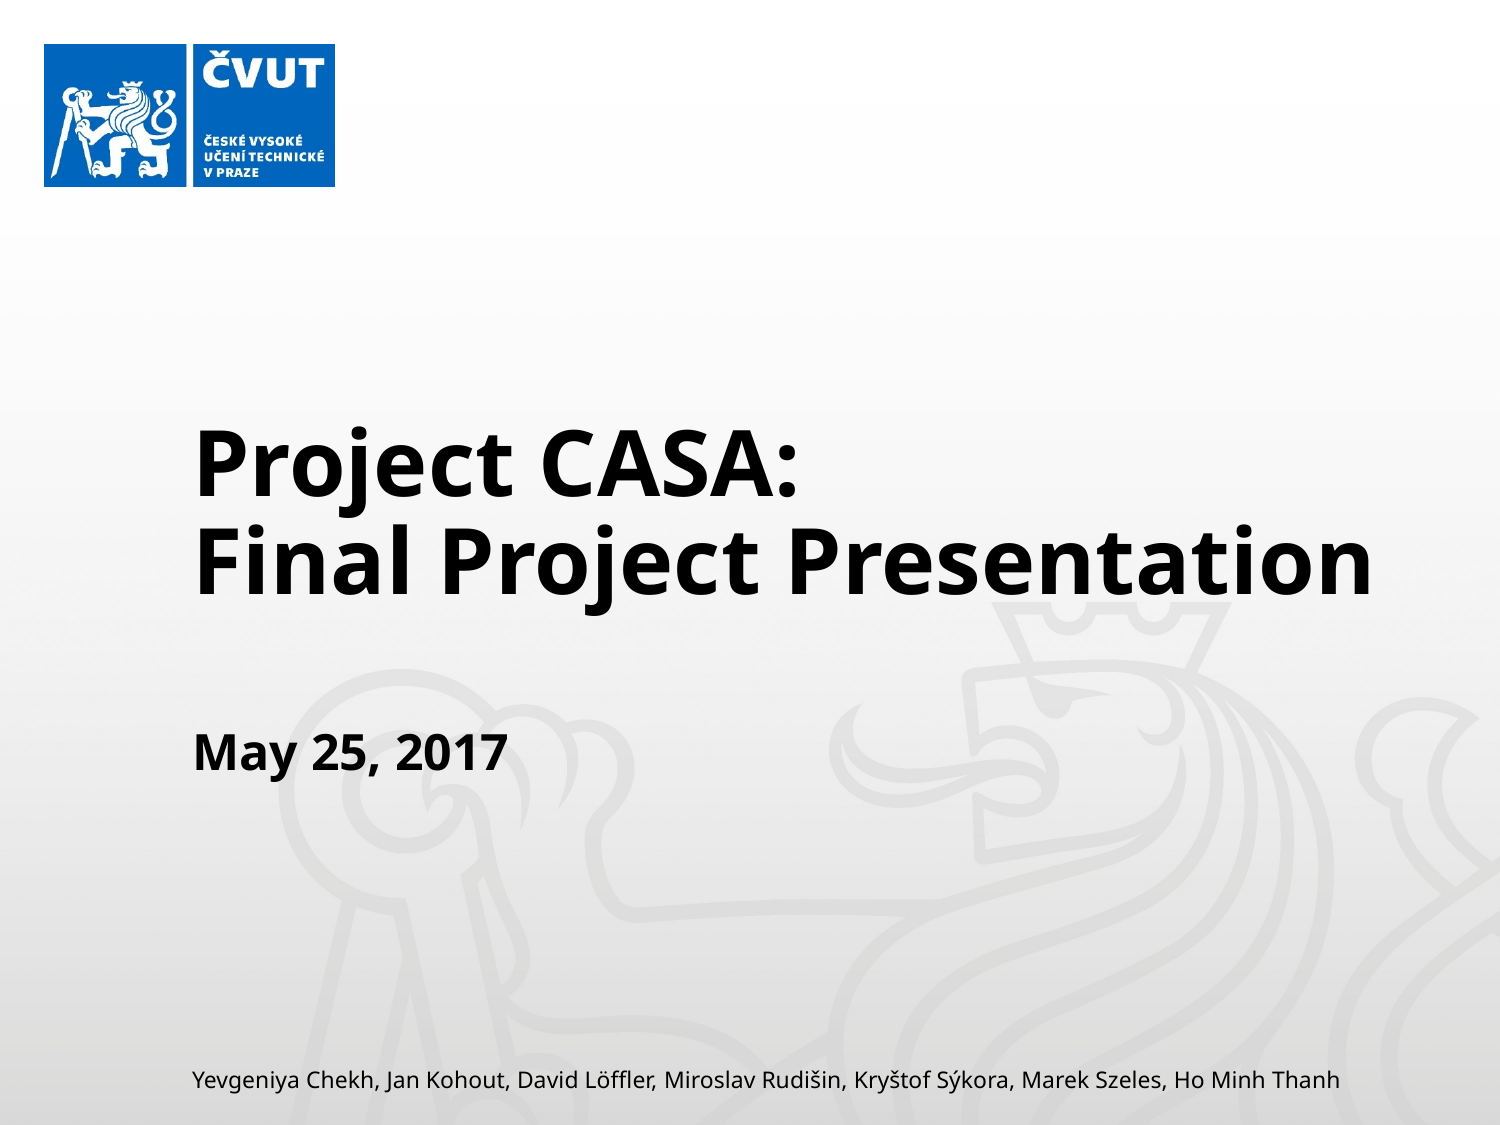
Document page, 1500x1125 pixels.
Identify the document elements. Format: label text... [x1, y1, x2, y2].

picture [0, 0, 1500, 1125]
subtitle May 25, 2017 Yevgeniya Chekh, Jan Kohout, David Löffler, Miroslav Rudišin, Kryštof Sýkora, Marek Szeles, Ho Minh Thanh [177, 564, 1447, 856]
title Project CASA: Final Project Presentation [177, 295, 1447, 564]
